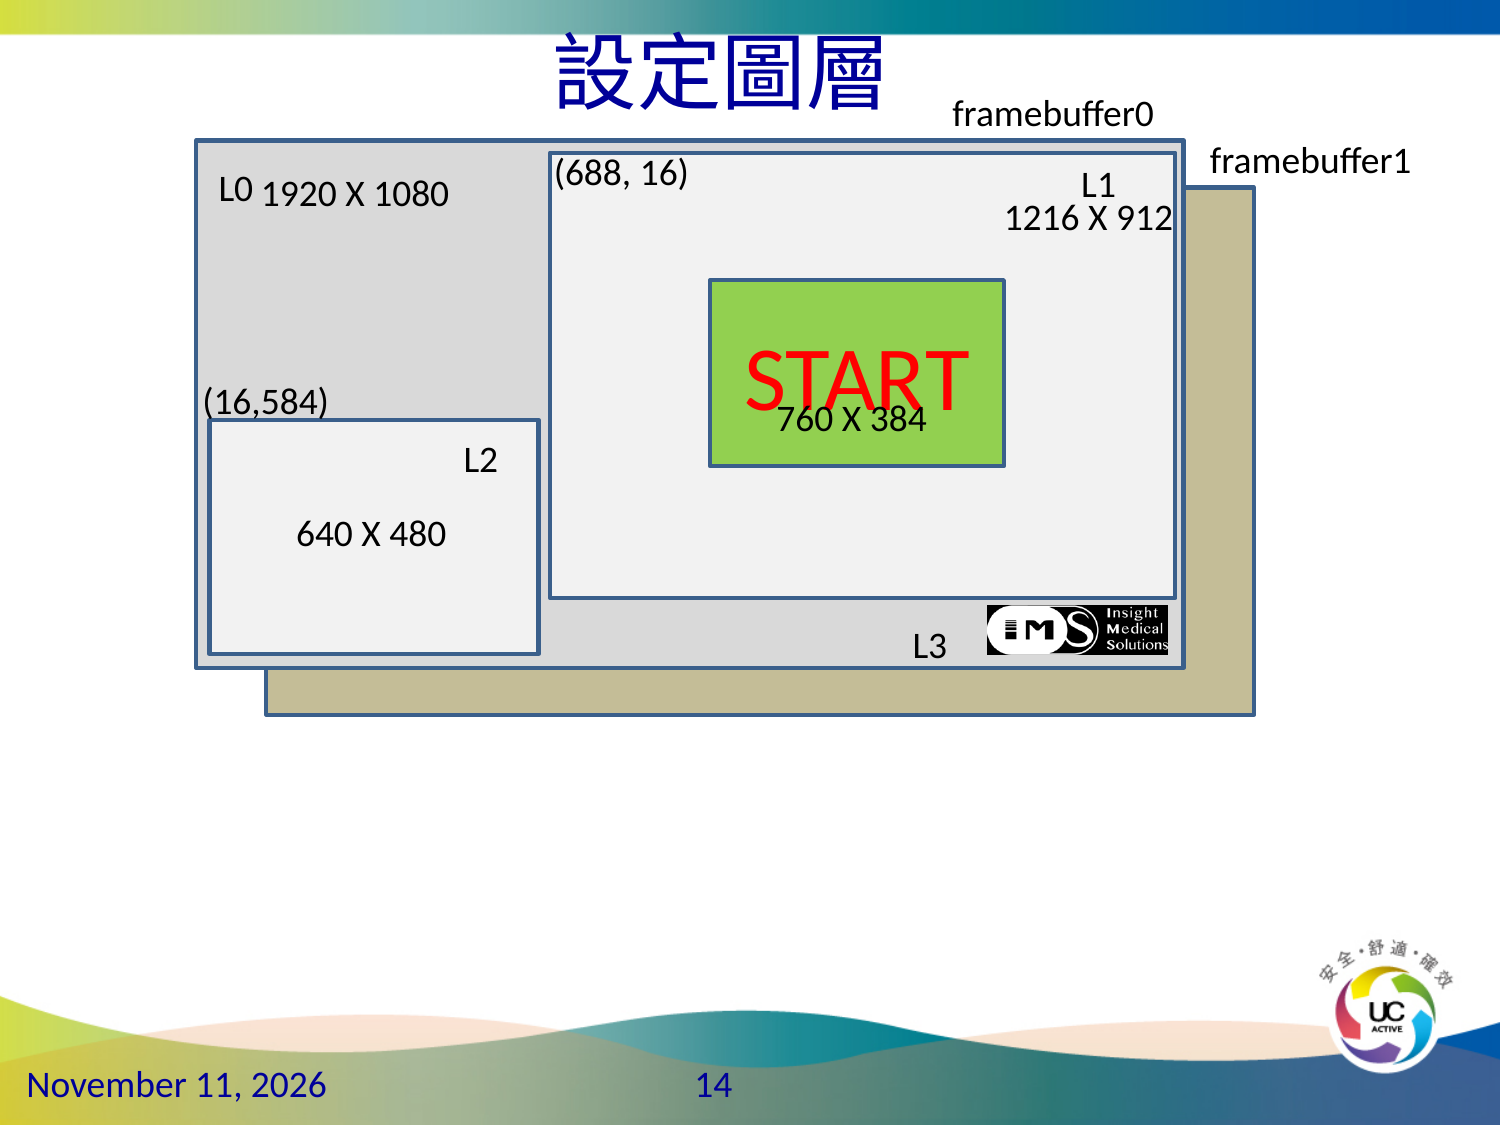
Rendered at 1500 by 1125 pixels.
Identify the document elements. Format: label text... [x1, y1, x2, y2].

picture [987, 605, 1168, 655]
text_box 1920 X 1080 [246, 161, 516, 222]
text_box 640 X 480 [281, 501, 493, 562]
text_box [548, 151, 1177, 600]
text_box 1216 X 912 [988, 185, 1207, 246]
text_box 760 X 384 [761, 386, 1008, 447]
text_box [207, 418, 541, 656]
text_box (16,584) [187, 369, 368, 430]
text_box framebuffer1 [1195, 128, 1465, 189]
text_box L0 [203, 156, 384, 216]
picture [0, 0, 1500, 1125]
text_box framebuffer0 [937, 81, 1207, 142]
picture [1186, 142, 1195, 185]
text_box L3 [897, 613, 980, 674]
text_box L1 [1066, 152, 1149, 213]
text_box [264, 189, 1256, 717]
title 設定圖層 [46, 11, 1397, 129]
text_box [194, 138, 1186, 670]
text_box L2 [448, 427, 531, 488]
text_box (688, 16) [538, 140, 719, 201]
text_box START [708, 278, 1006, 468]
